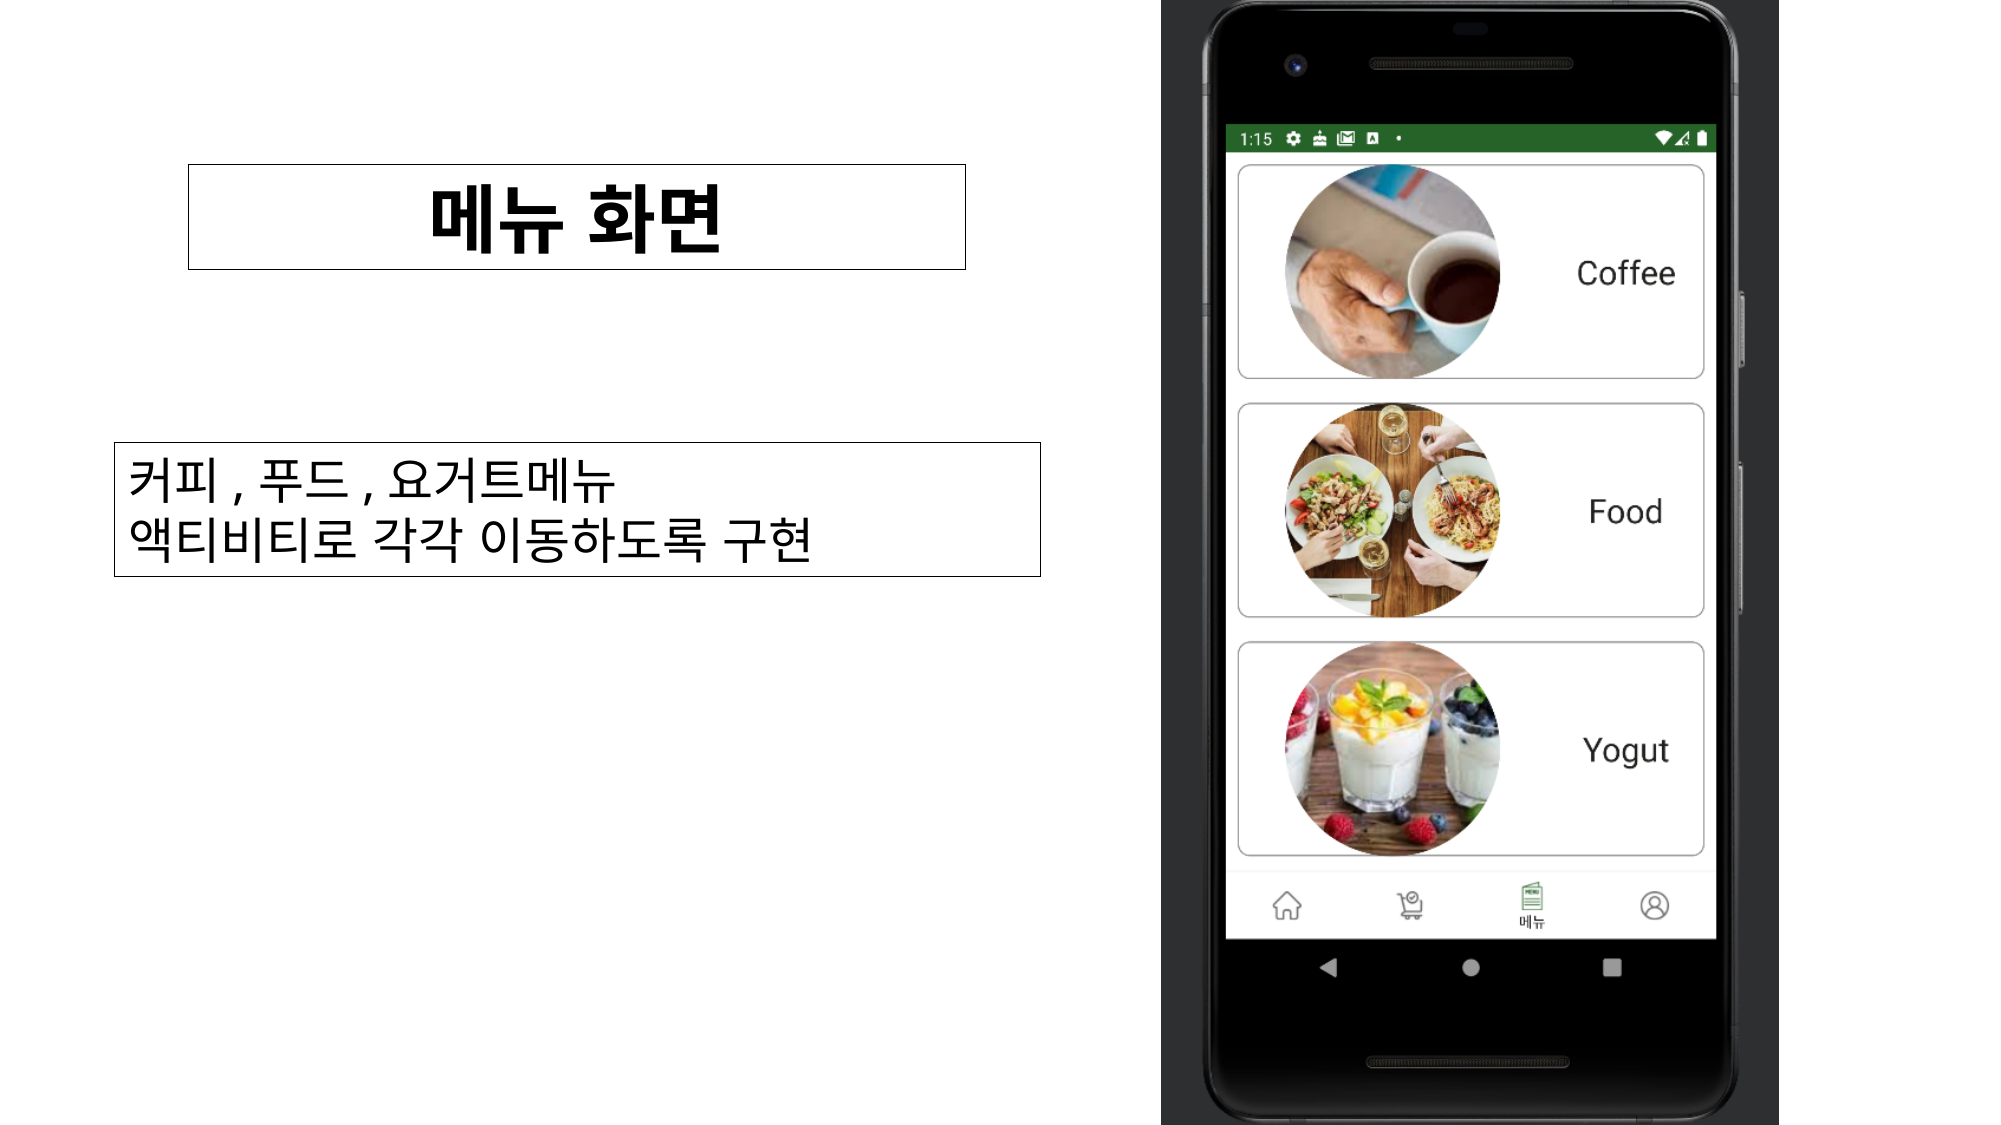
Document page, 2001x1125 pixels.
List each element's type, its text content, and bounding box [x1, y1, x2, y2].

text_box 메뉴 화면 [188, 164, 966, 270]
text_box 커피,푸드,요거트메뉴 액티비티로 각각 이동하도록 구현 [114, 442, 1041, 577]
picture [1161, 0, 1779, 1125]
